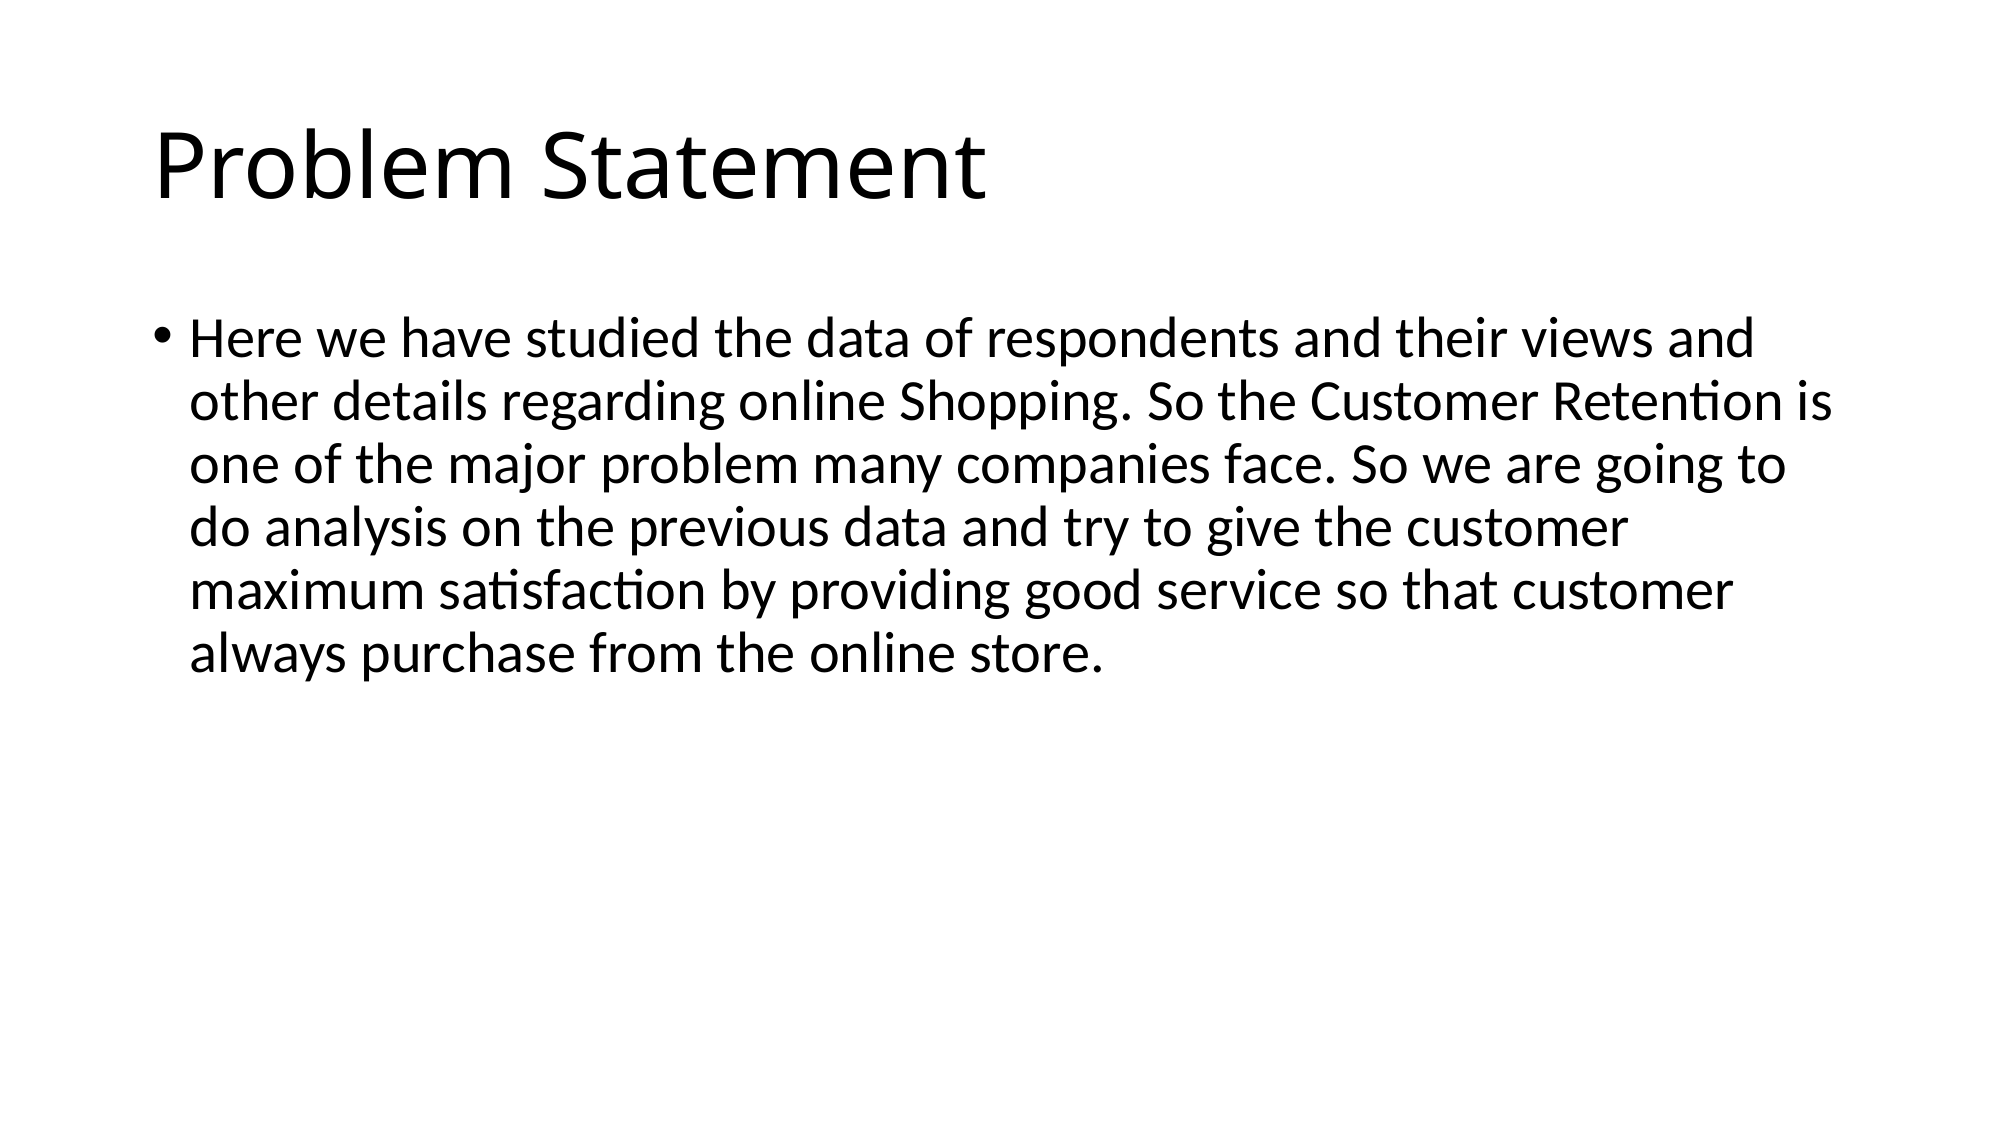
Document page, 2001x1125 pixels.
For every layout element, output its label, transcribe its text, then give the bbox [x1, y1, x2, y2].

list Here we have studied the data of respondents and their views and other details regarding online Shopping. So the Customer Retention is one of the major problem many companies face. So we are going to do analysis on the previous data and try to give the customer maximum satisfaction by providing good service so that customer always purchase from the online store. [137, 299, 1863, 1014]
title Problem Statement [137, 59, 1863, 278]
